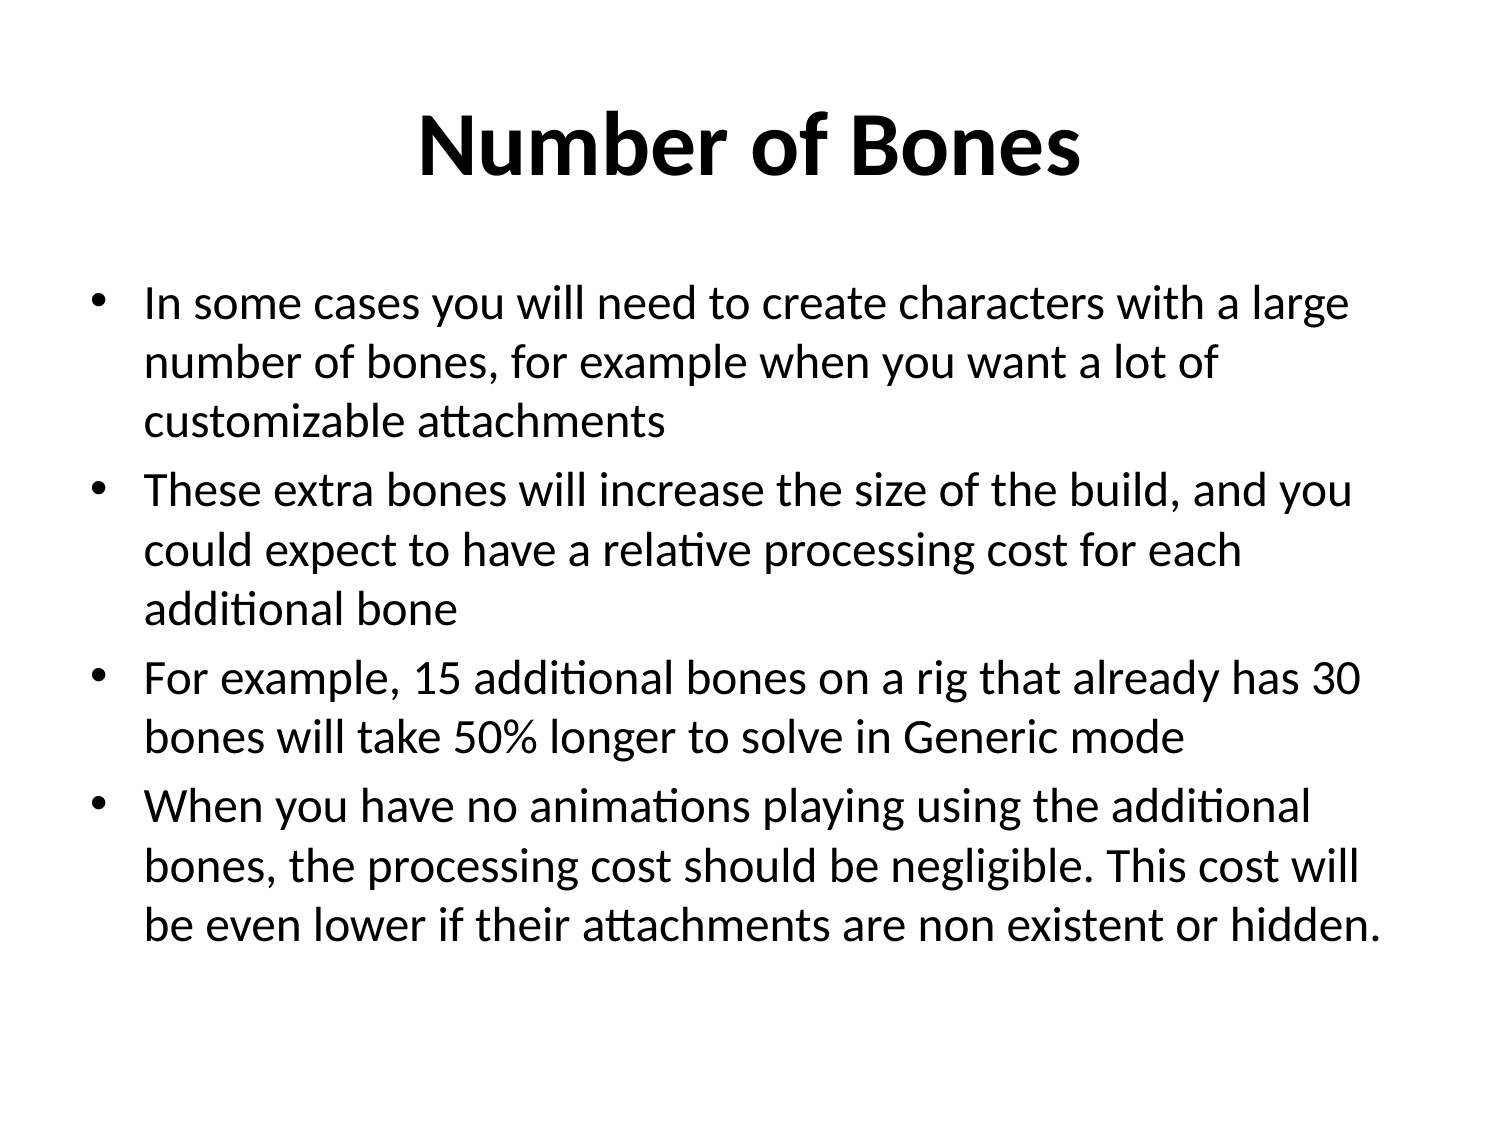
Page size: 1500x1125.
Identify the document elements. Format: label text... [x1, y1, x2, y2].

title Number of Bones [75, 45, 1425, 233]
list In some cases you will need to create characters with a large number of bones, for example when you want a lot of customizable attachments These extra bones will increase the size of the build, and you could expect to have a relative processing cost for each additional bone For example, 15 additional bones on a rig that already has 30 bones will take 50% longer to solve in Generic mode When you have no animations playing using the additional bones, the processing cost should be negligible. This cost will be even lower if their attachments are non existent or hidden. [75, 262, 1425, 1005]
